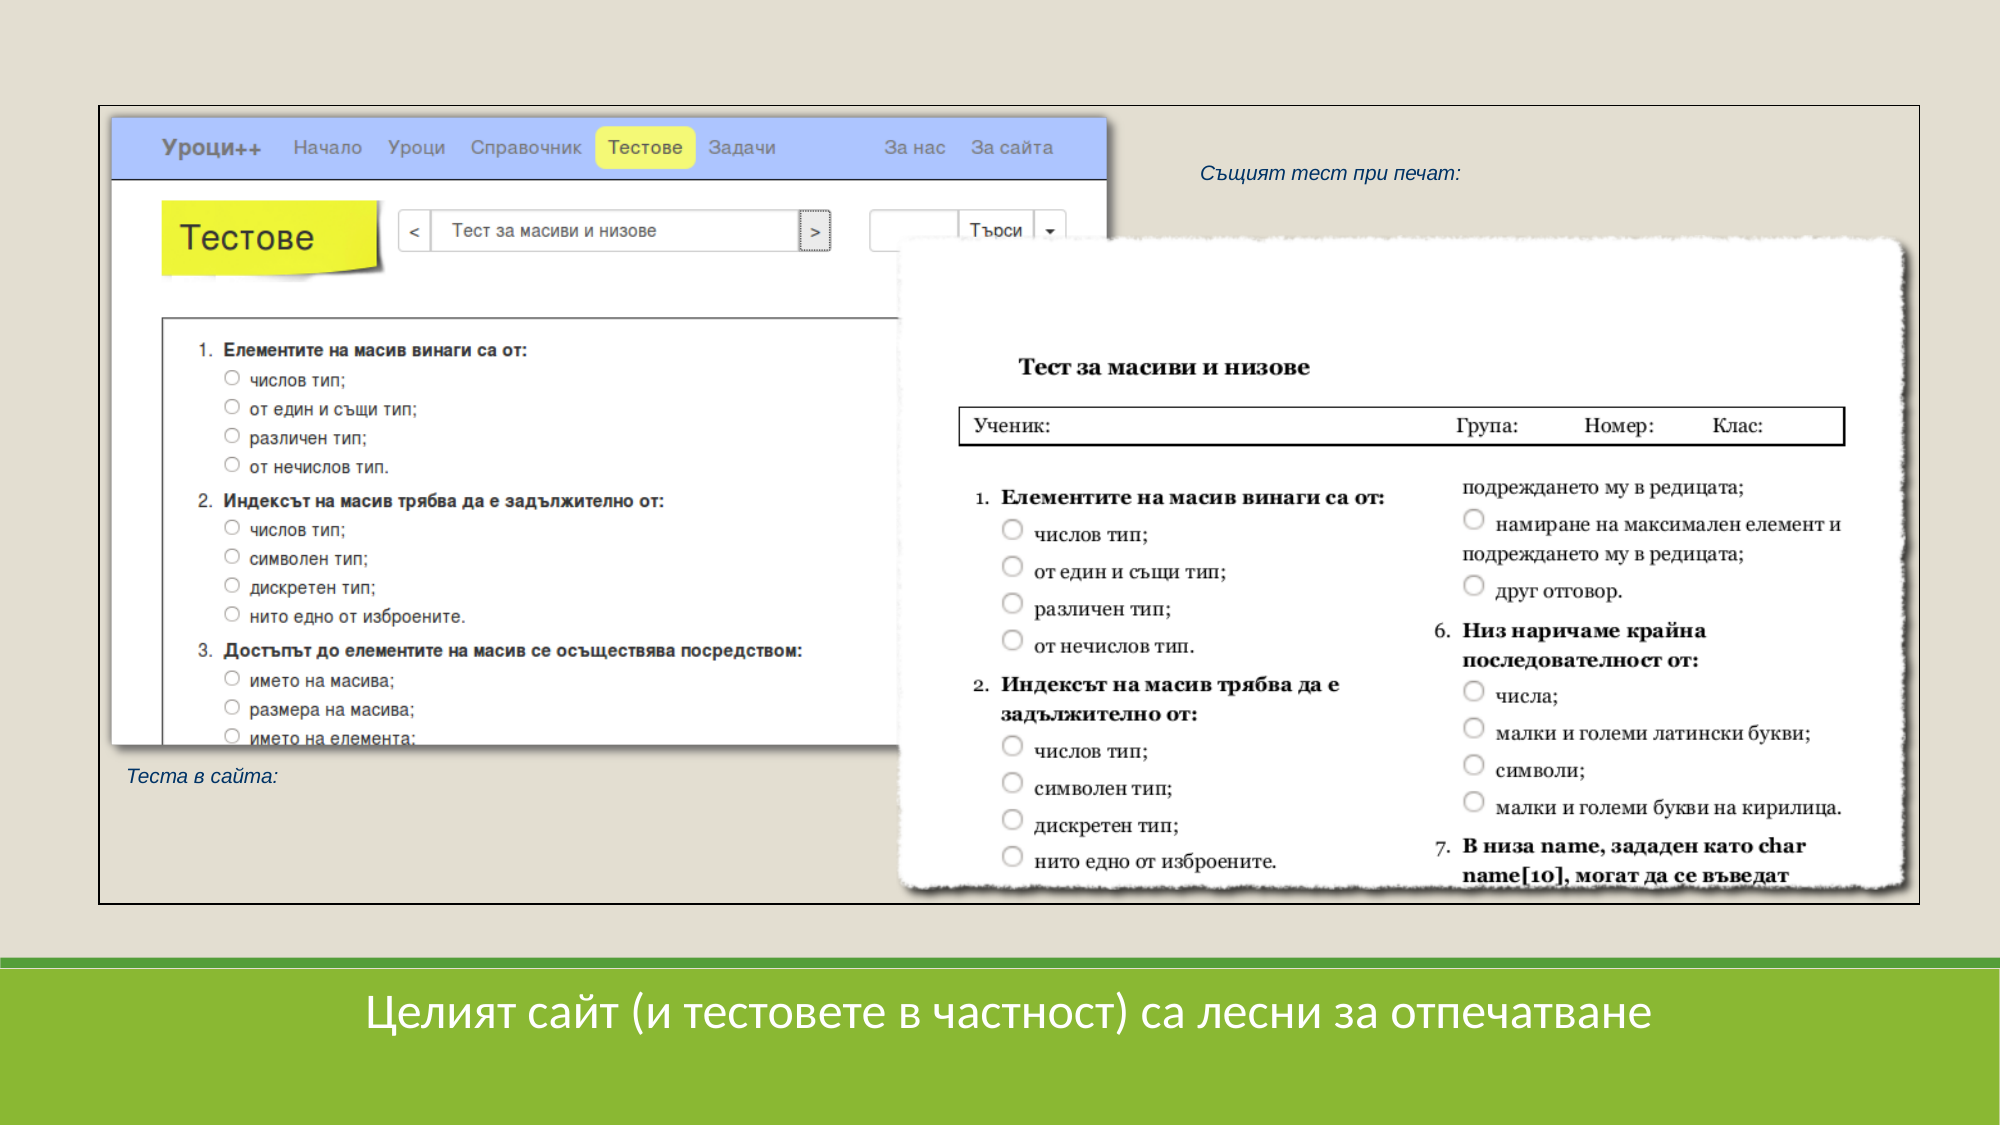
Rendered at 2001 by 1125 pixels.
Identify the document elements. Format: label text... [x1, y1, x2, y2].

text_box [98, 105, 1921, 905]
list Целият сайт (и тестовете в частност) са лесни за отпечатване [179, 984, 1839, 1067]
